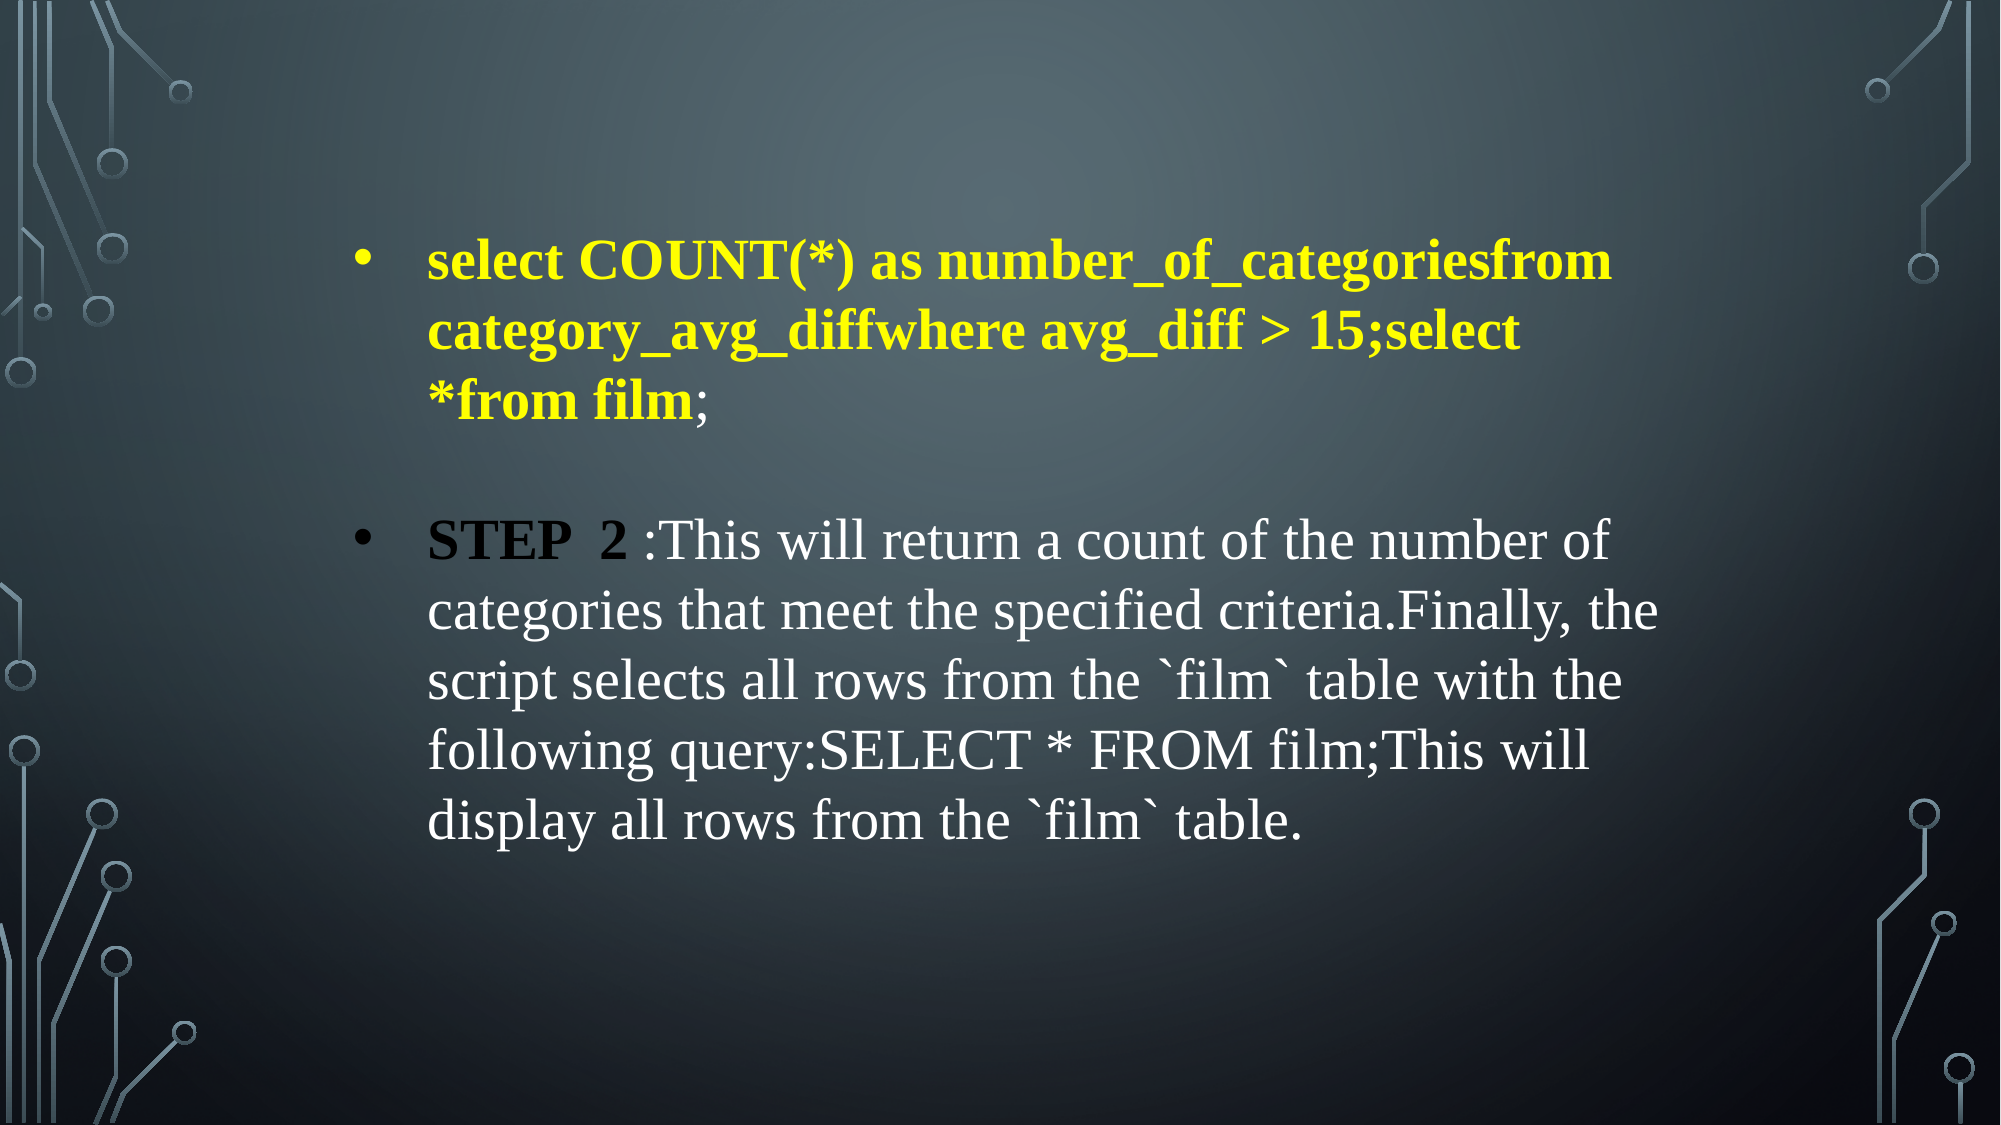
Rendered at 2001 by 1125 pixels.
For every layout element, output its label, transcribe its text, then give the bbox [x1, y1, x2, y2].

text_box select COUNT(*) as number_of_categoriesfrom category_avg_diffwhere avg_diff > 15;select *from film; STEP 2 :This will return a count of the number of categories that meet the specified criteria.Finally, the script selects all rows from the `film` table with the following query:SELECT * FROM film;This will display all rows from the `film` table. [338, 214, 1701, 904]
